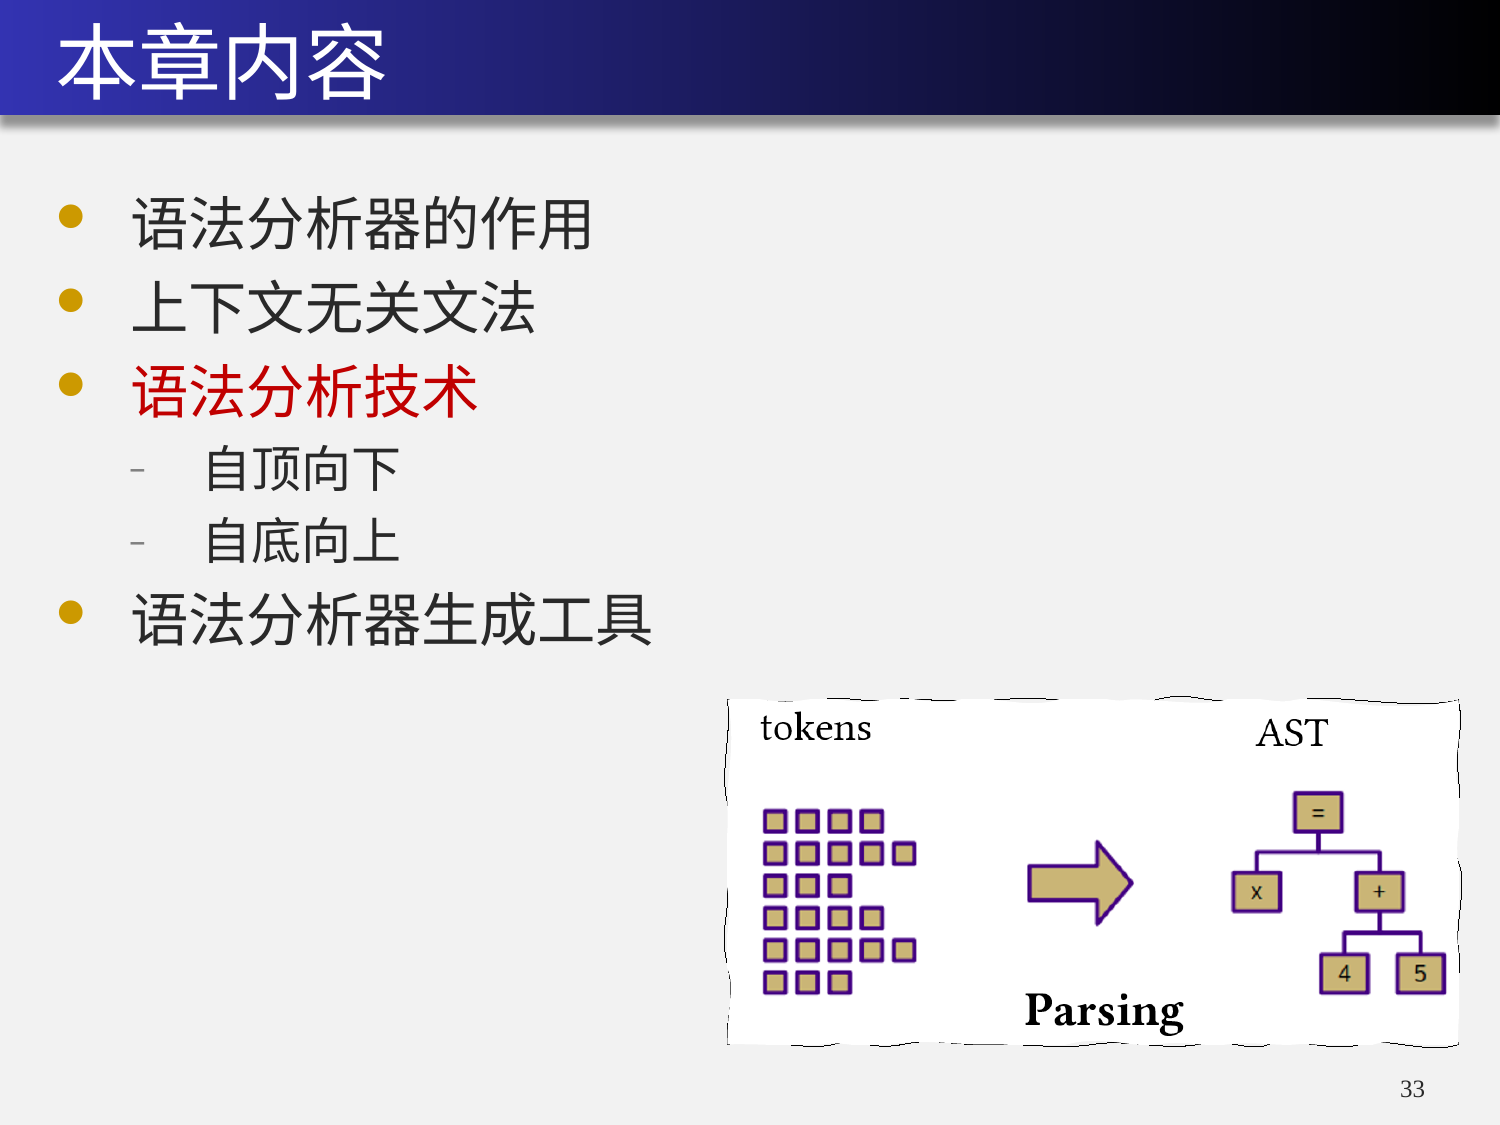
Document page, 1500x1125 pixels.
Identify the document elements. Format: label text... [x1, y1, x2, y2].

text_box 语法分析器的作用 上下文无关文法 语法分析技术 自顶向下 自底向上 语法分析器生成工具 [53, 199, 657, 653]
slide_number 32 [1368, 1077, 1482, 1103]
picture [727, 699, 1459, 1045]
title 本章内容 [53, 8, 724, 199]
